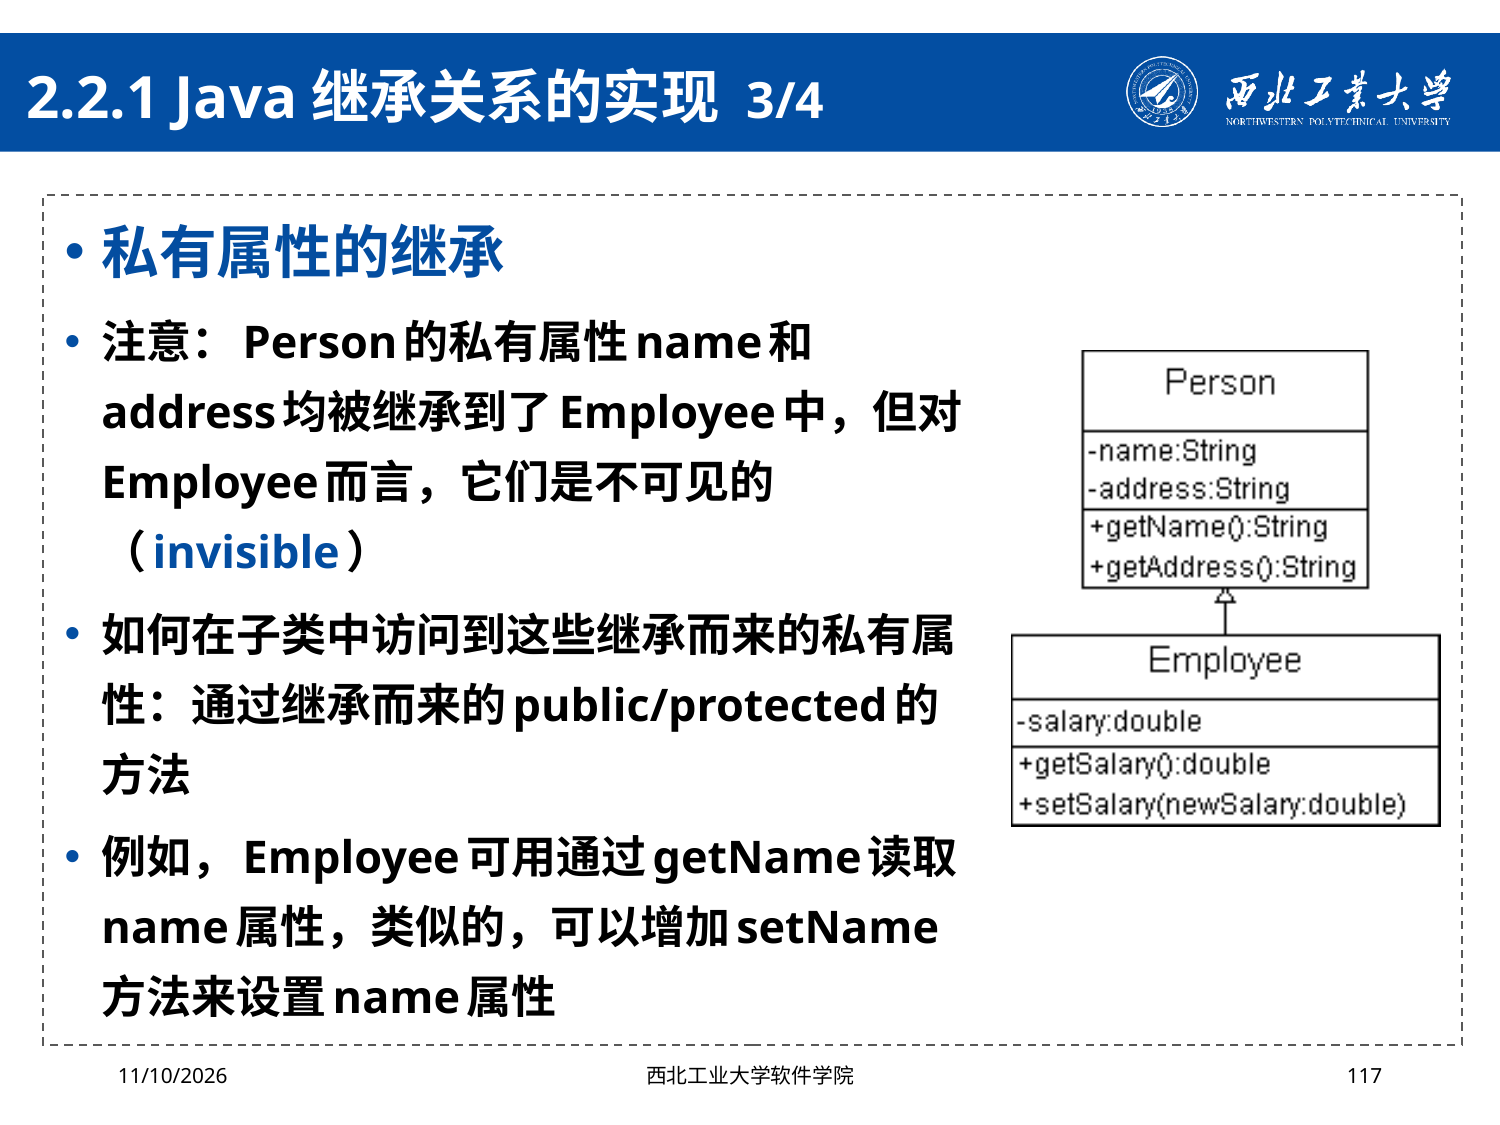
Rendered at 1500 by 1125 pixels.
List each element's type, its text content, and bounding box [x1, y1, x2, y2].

title 2.2.1 Java继承关系的实现 3/4 [11, 49, 1115, 149]
footer 西北工业大学软件学院 [496, 1055, 1004, 1116]
slide_number 117 [1059, 1055, 1397, 1116]
picture [1226, 68, 1451, 125]
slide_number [103, 1055, 441, 1116]
picture [1126, 56, 1198, 127]
picture [1011, 350, 1441, 827]
list 私有属性的继承 注意：Person的私有属性name和address均被继承到了Employee中，但对Employee而言，它们是不可见的（invisible） 如何在子类中访问到这些继承而来的私有属性：通过继承而来的public/protected的方法 例如，Employee可用通过getName读取name属性，类似的，可以增加setName方法来设置name属性 [49, 201, 994, 1036]
